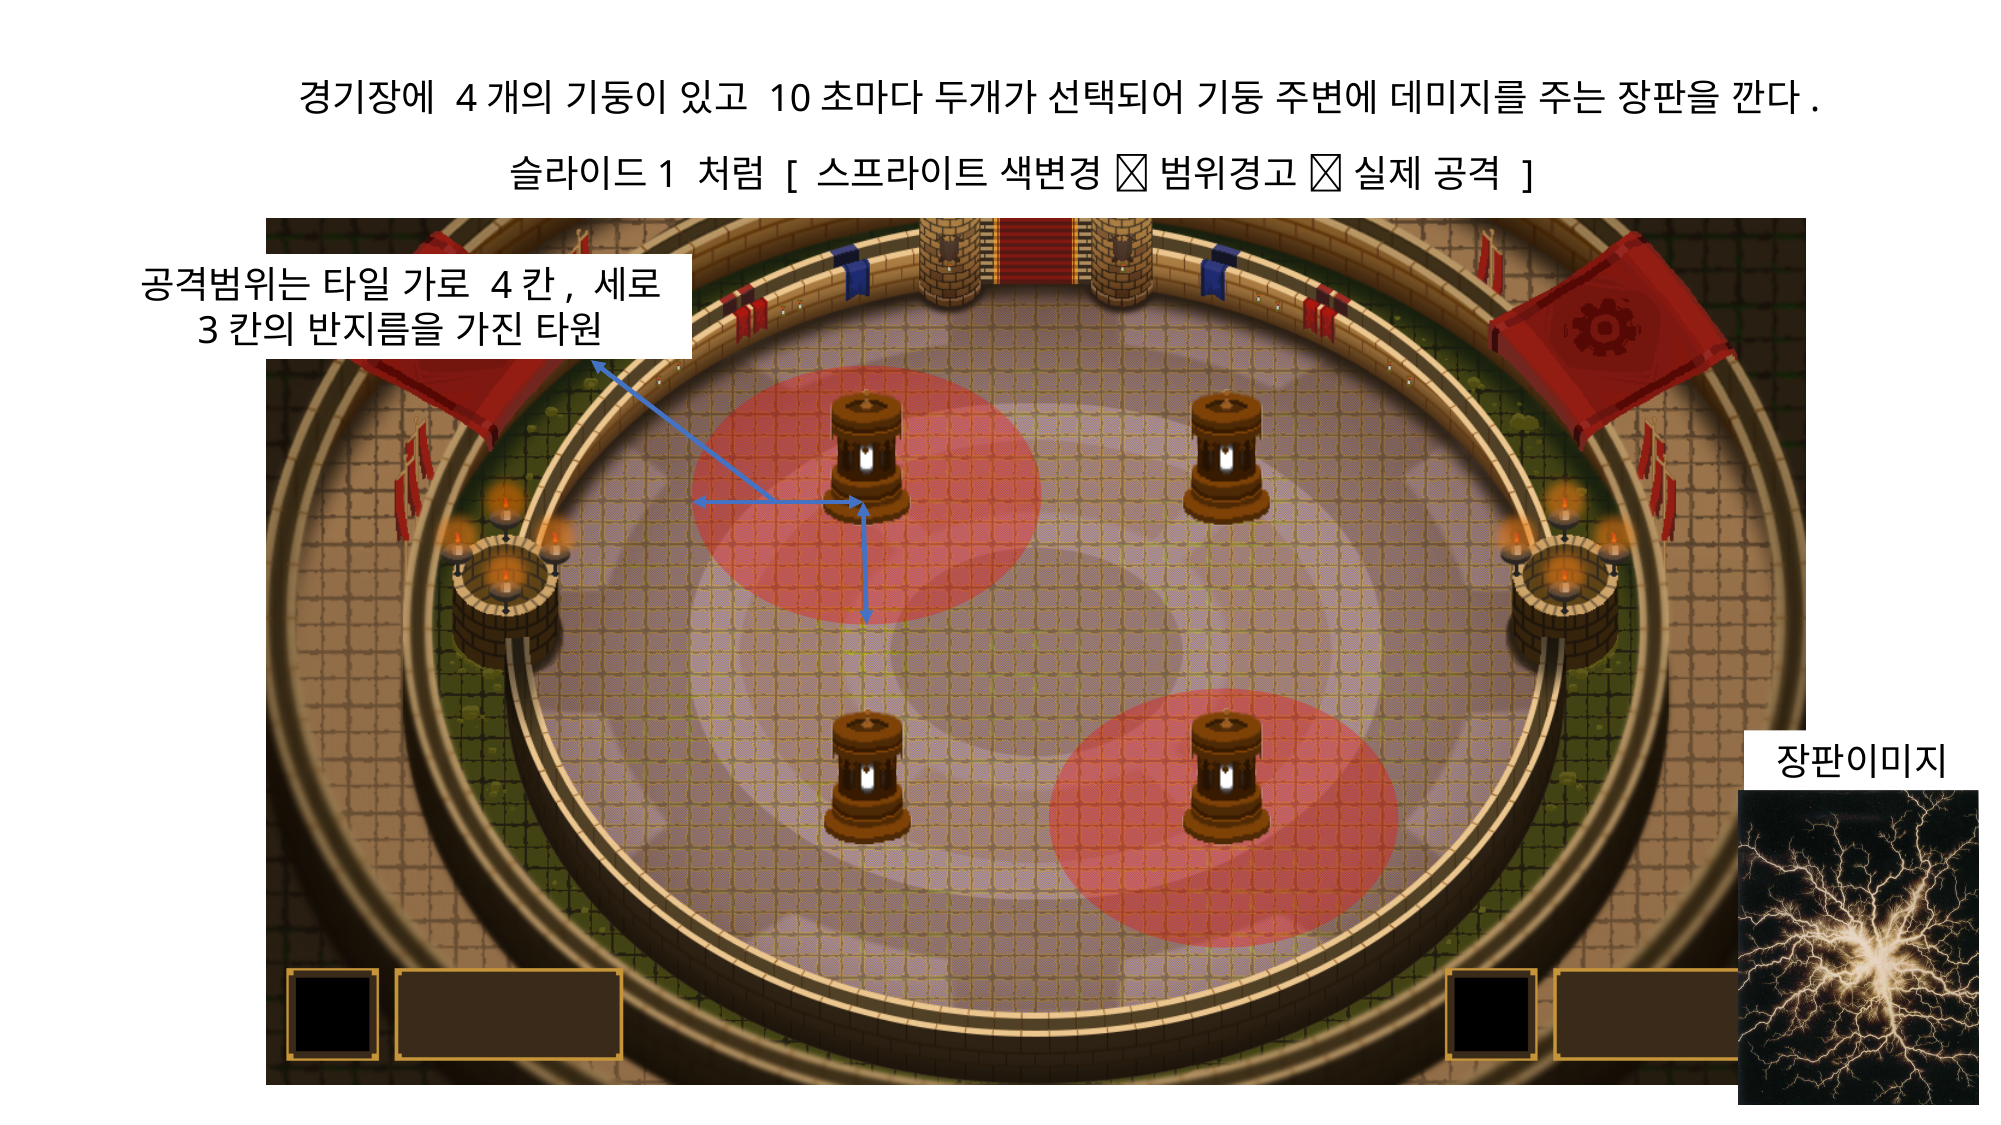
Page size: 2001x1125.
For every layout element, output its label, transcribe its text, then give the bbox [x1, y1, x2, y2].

picture [266, 218, 1979, 1105]
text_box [863, 501, 867, 625]
text_box 슬라이드1 처럼 [ 스프라이트 색변경  범위경고  실제 공격 ] [439, 142, 1604, 203]
text_box 공격범위는 타일 가로 4칸, 세로 3칸의 반지름을 가진 타원 [110, 254, 266, 359]
text_box 경기장에 4개의 기둥이 있고 10초마다 두개가 선택되어 기둥 주변에 데미지를 주는 장판을 깐다. [283, 66, 1836, 127]
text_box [590, 360, 776, 503]
text_box 장판이미지 [1806, 730, 1981, 791]
